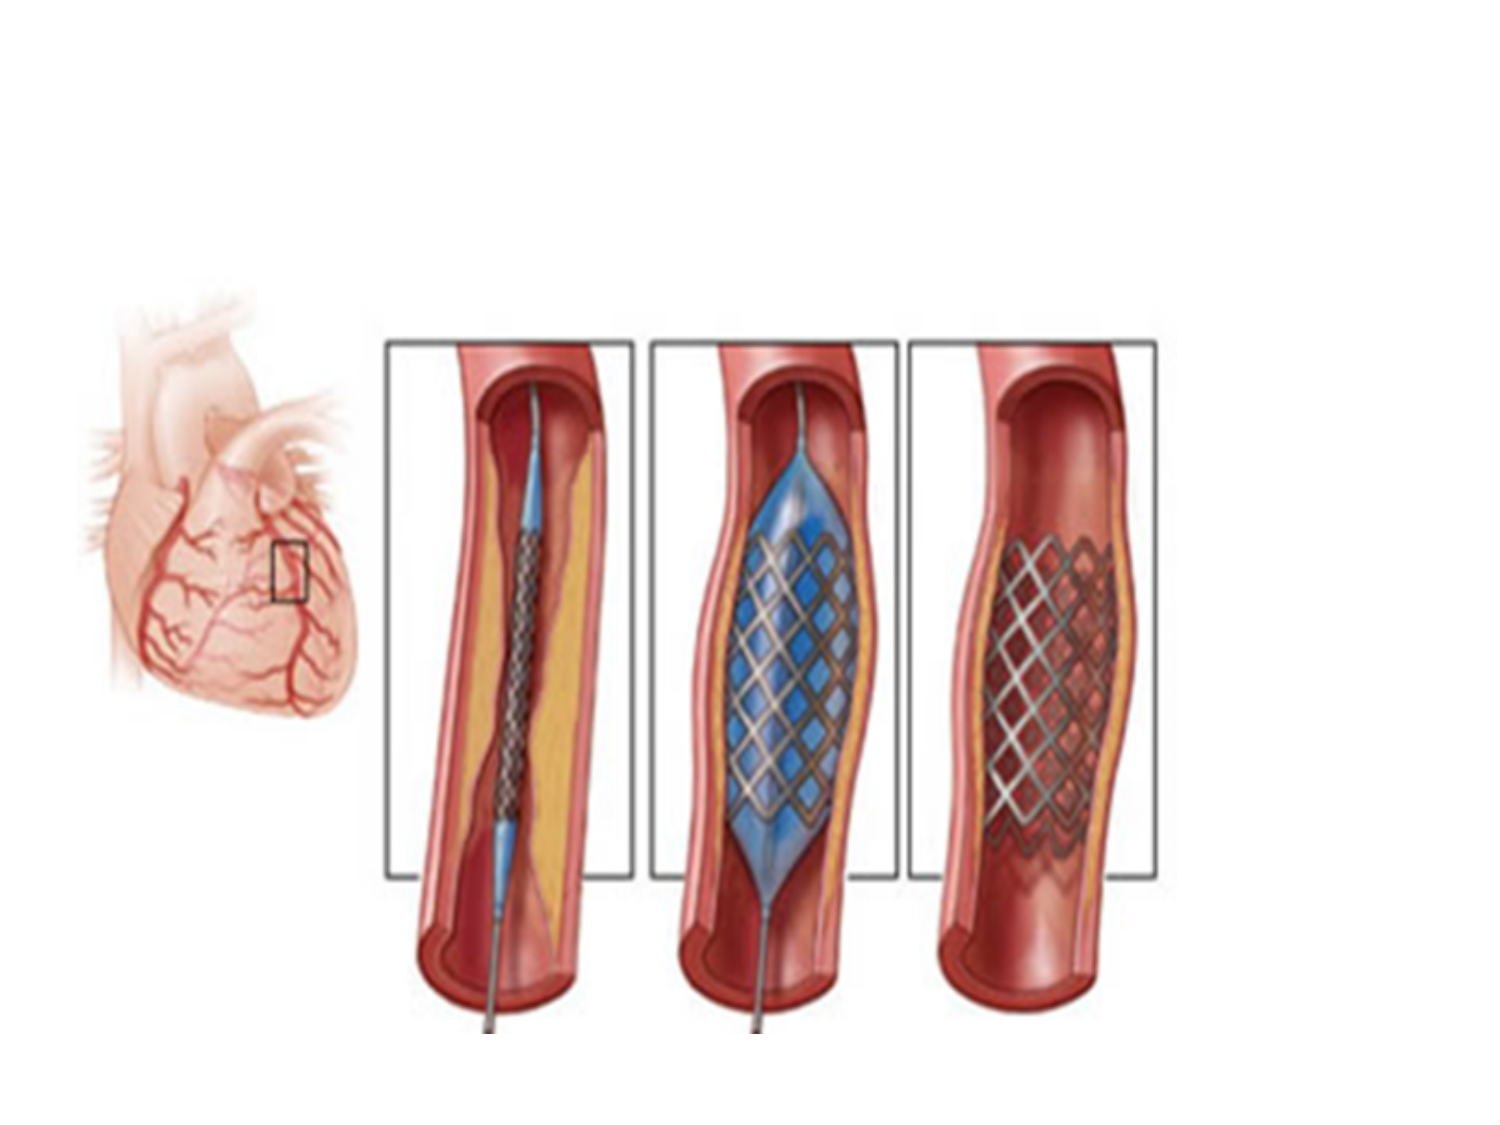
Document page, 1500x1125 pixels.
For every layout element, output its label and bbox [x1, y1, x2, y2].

picture [77, 277, 1196, 1034]
